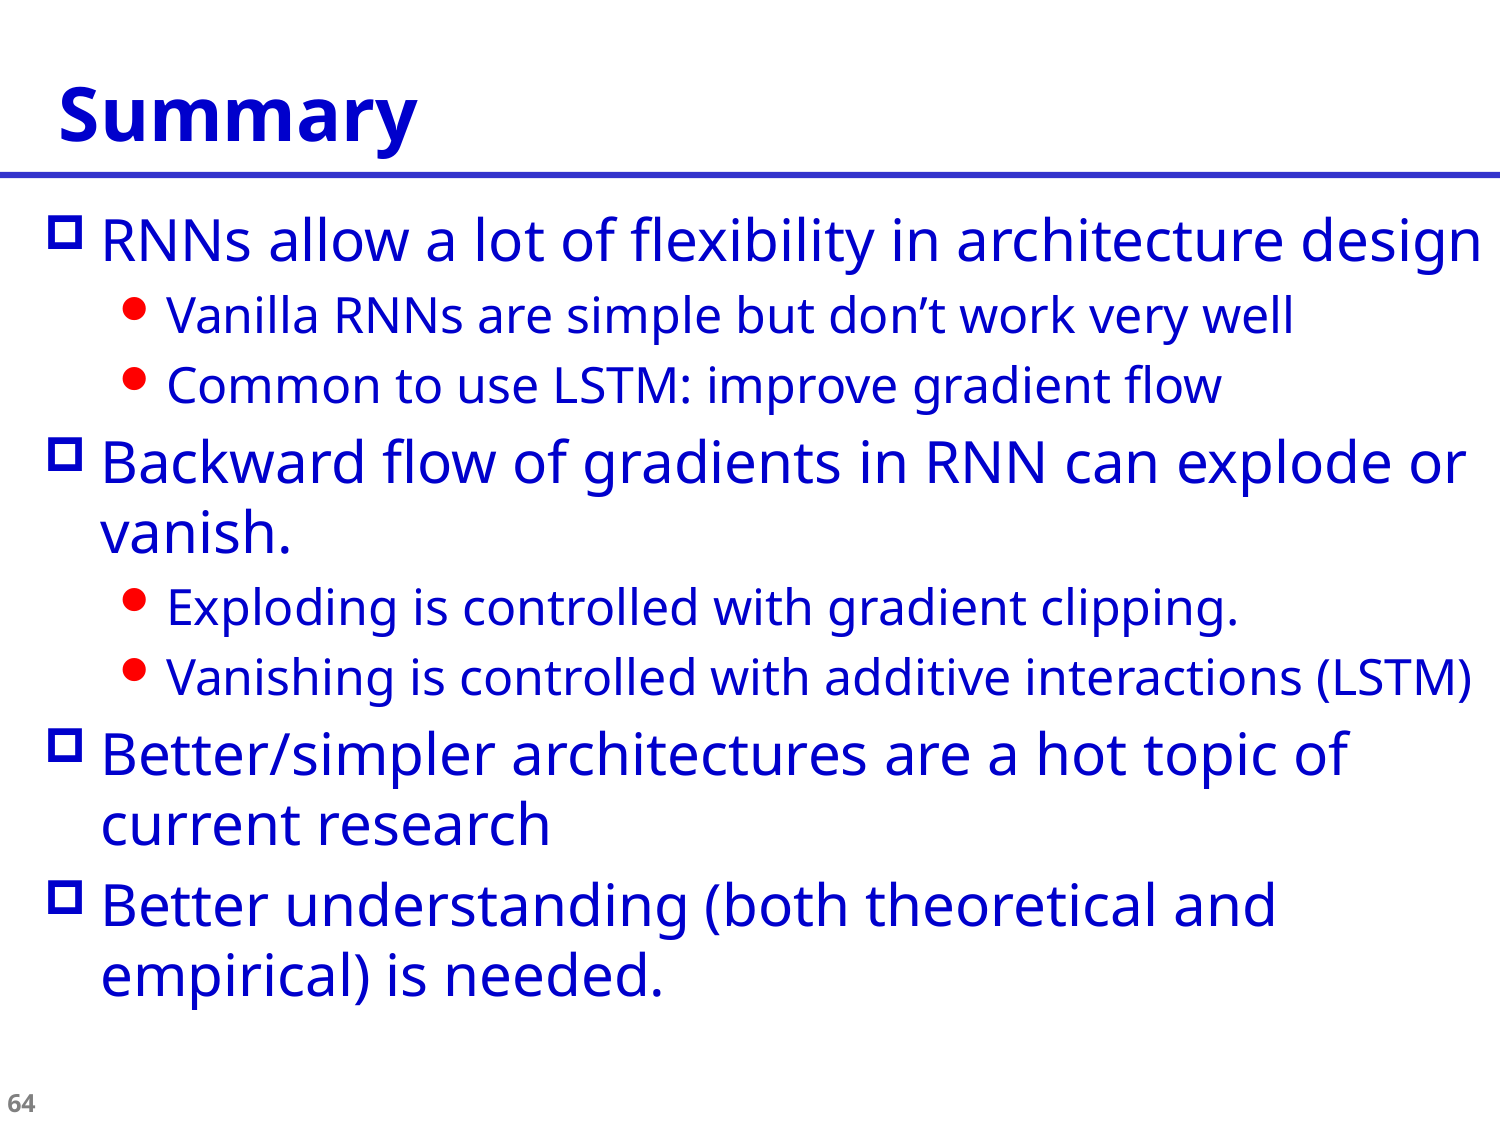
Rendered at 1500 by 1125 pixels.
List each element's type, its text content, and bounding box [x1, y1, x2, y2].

text_box RNNs allow a lot of flexibility in architecture design Vanilla RNNs are simple but don’t work very well Common to use LSTM: improve gradient flow Backward flow of gradients in RNN can explode or vanish. Exploding is controlled with gradient clipping. Vanishing is controlled with additive interactions (LSTM) Better/simpler architectures are a hot topic of current research Better understanding (both theoretical and empirical) is needed. [29, 196, 1500, 997]
text_box Summary [43, 54, 1467, 168]
